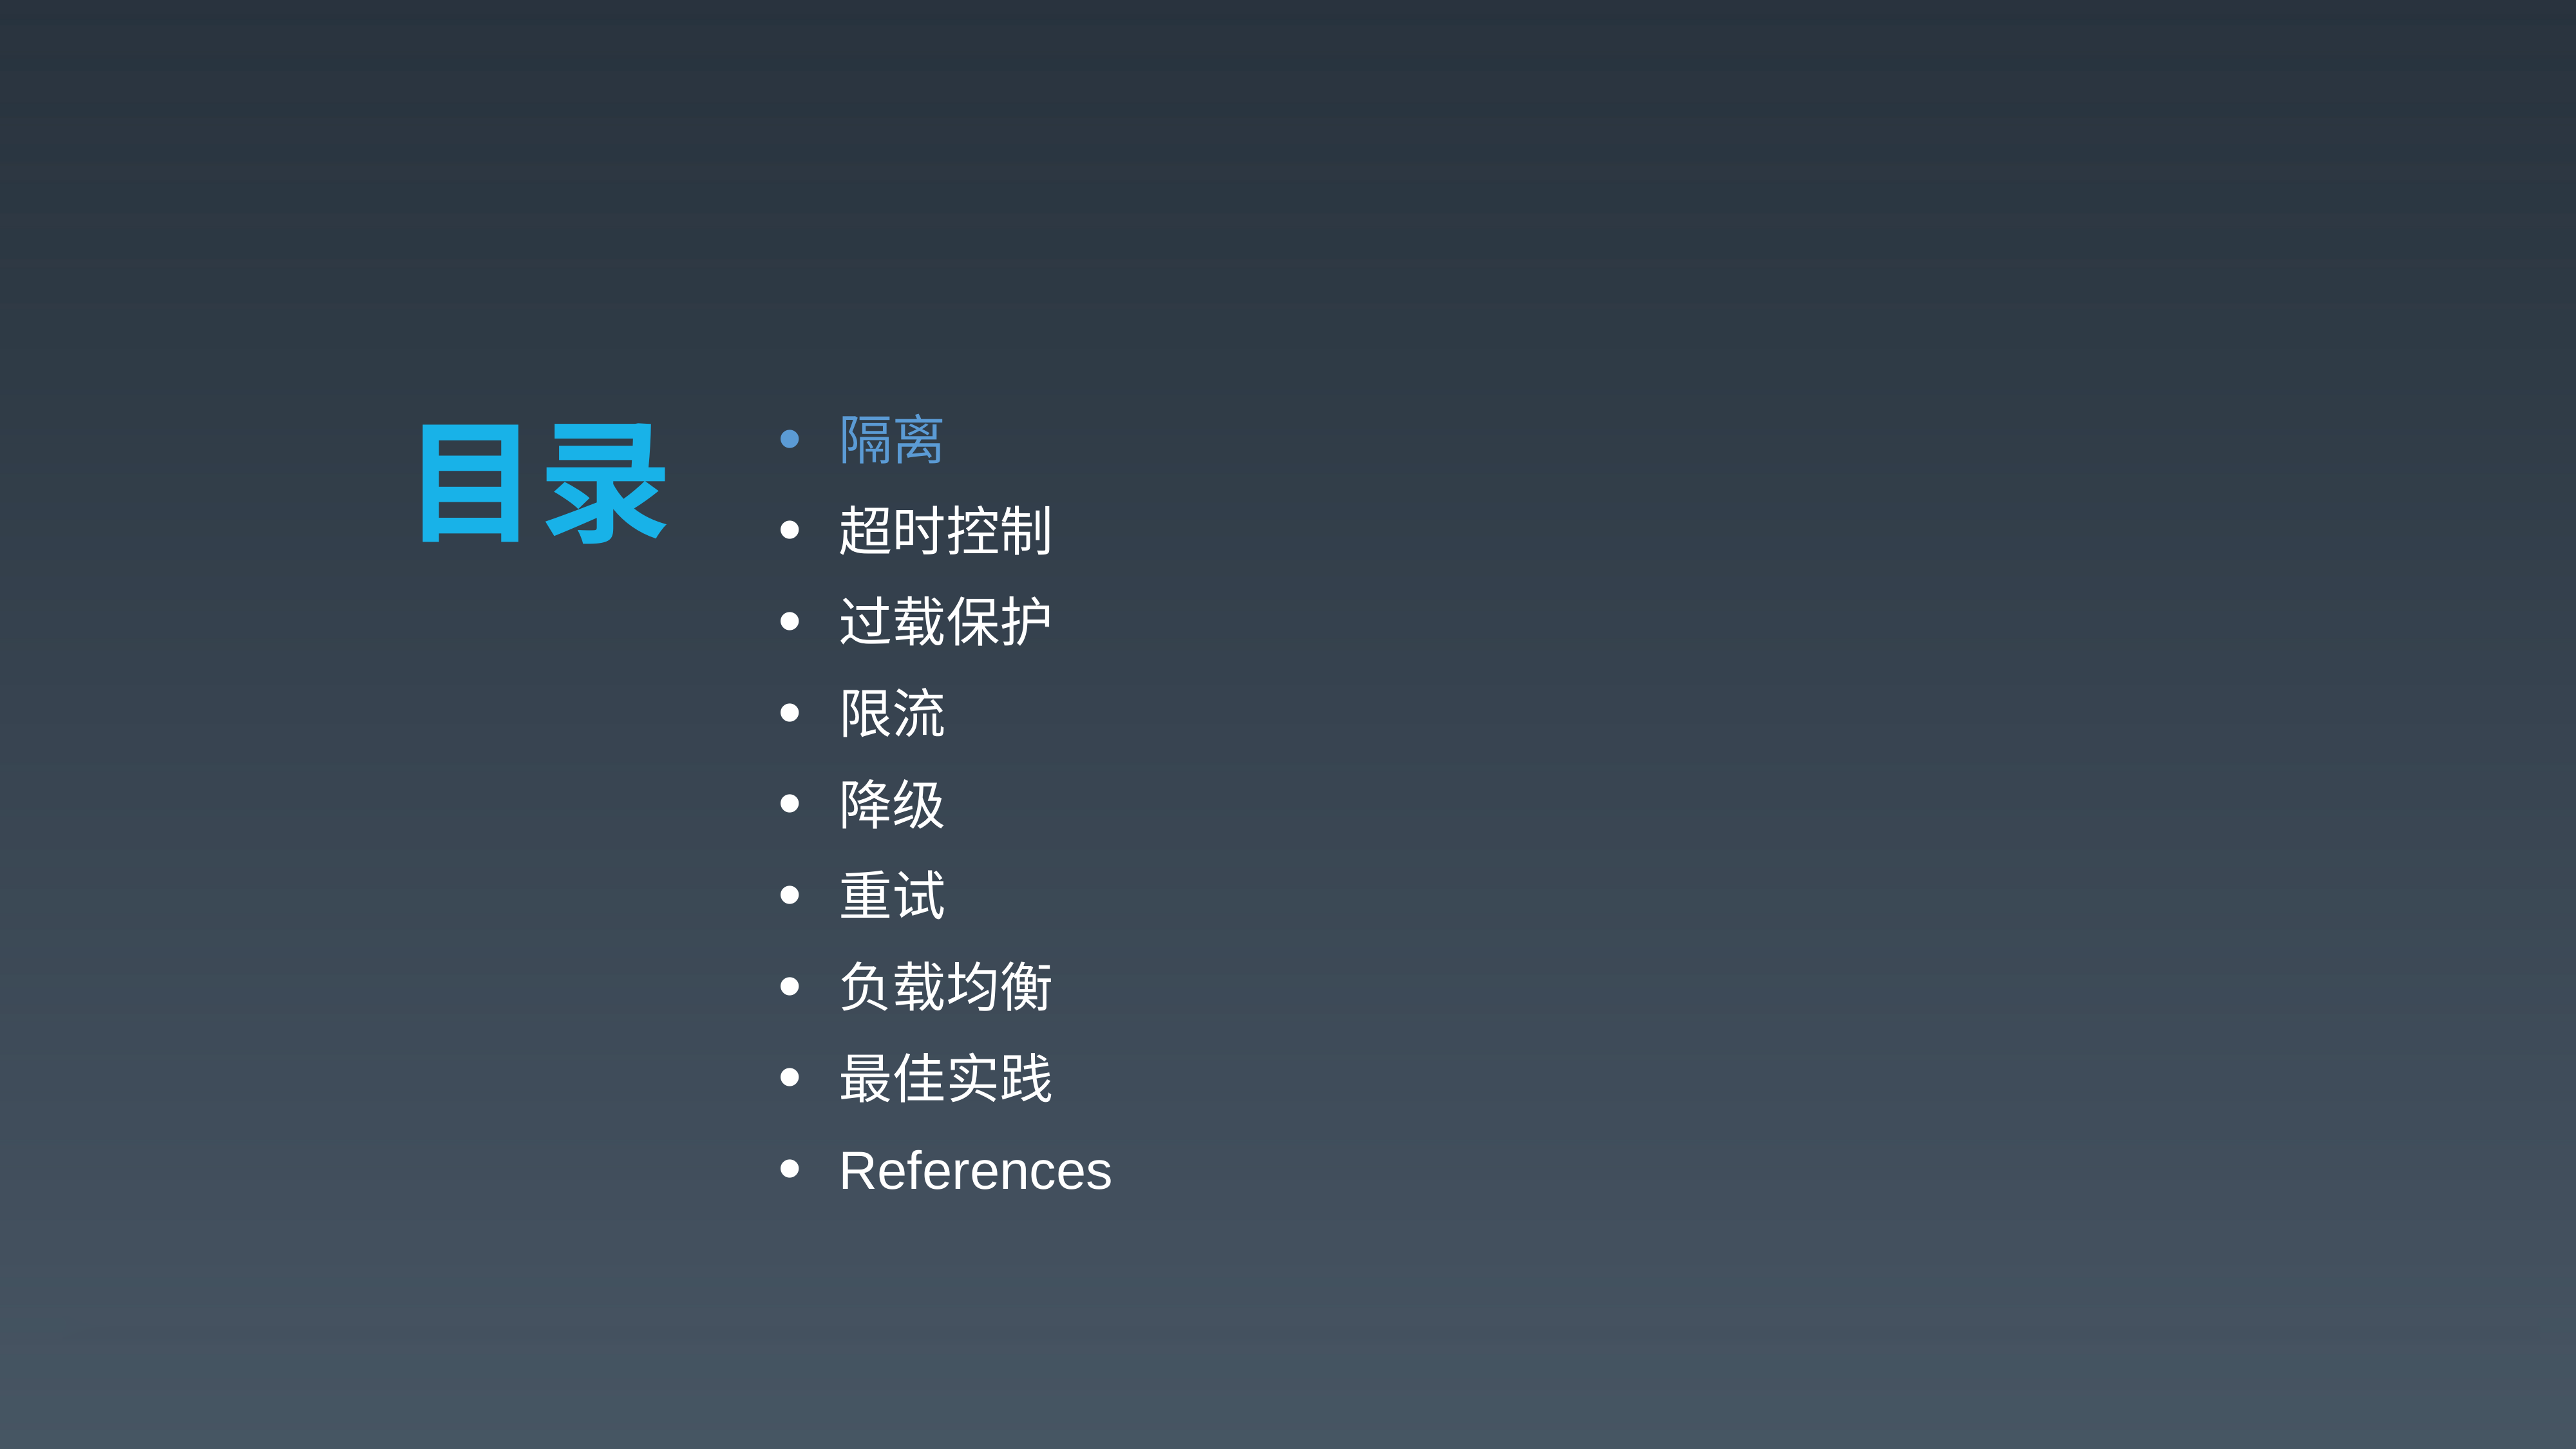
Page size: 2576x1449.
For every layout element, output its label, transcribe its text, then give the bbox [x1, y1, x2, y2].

list 隔离 超时控制 过载保护 限流 降级 重试 负载均衡 最佳实践 References [773, 400, 2320, 1224]
picture [0, 0, 2576, 1449]
